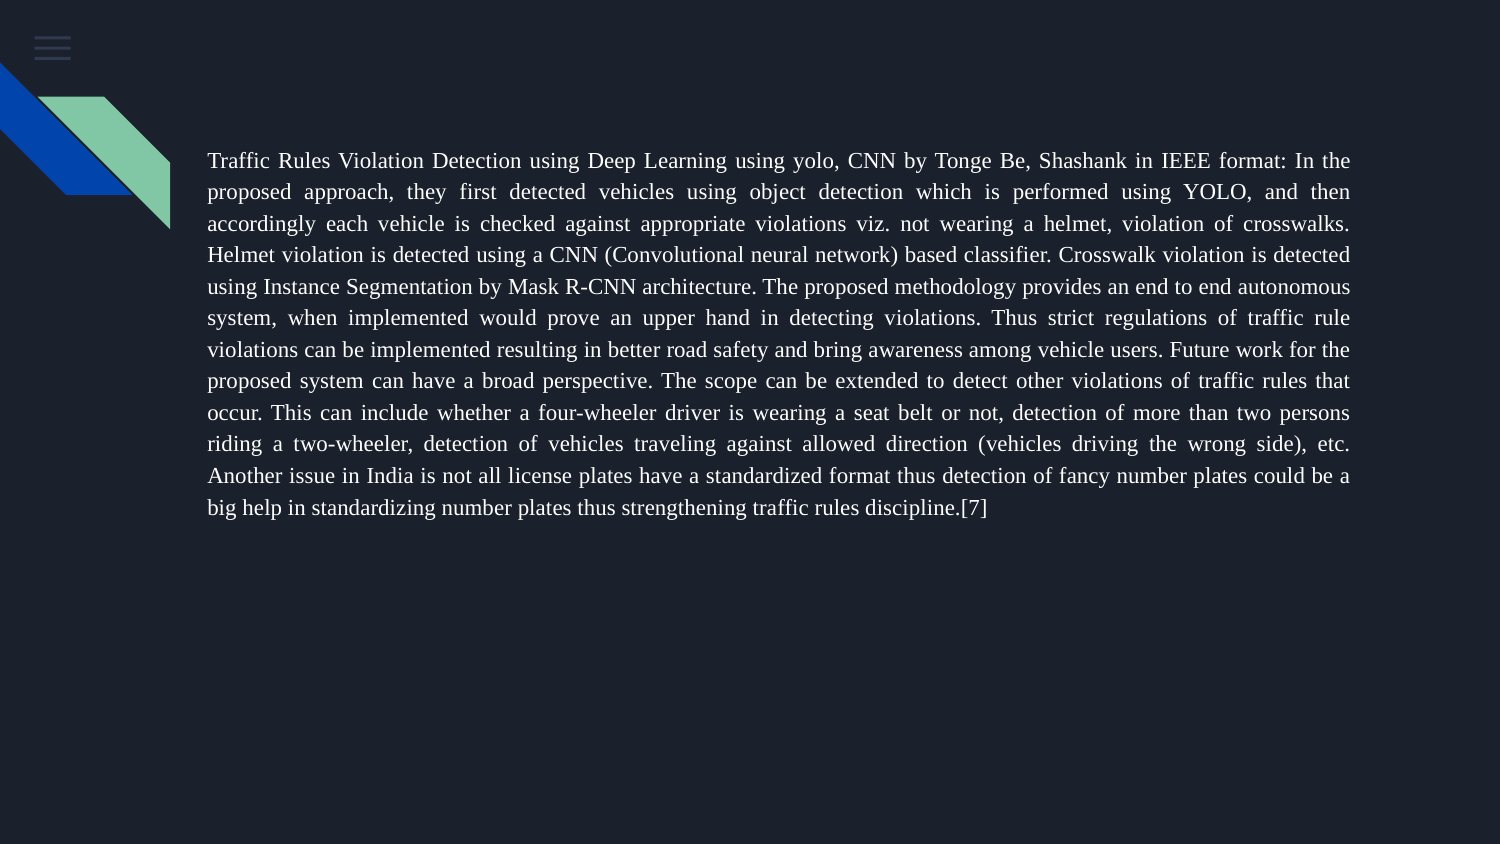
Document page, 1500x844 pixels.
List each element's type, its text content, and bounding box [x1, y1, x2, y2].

list Traffic Rules Violation Detection using Deep Learning using yolo, CNN by Tonge Be, Shashank in IEEE format: In the proposed approach, they first detected vehicles using object detection which is performed using YOLO, and then accordingly each vehicle is checked against appropriate violations viz. not wearing a helmet, violation of crosswalks. Helmet violation is detected using a CNN (Convolutional neural network) based classifier. Crosswalk violation is detected using Instance Segmentation by Mask R-CNN architecture. The proposed methodology provides an end to end autonomous system, when implemented would prove an upper hand in detecting violations. Thus strict regulations of traffic rule violations can be implemented resulting in better road safety and bring awareness among vehicle users. Future work for the proposed system can have a broad perspective. The scope can be extended to detect other violations of traffic rules that occur. This can include whether a four-wheeler driver is wearing a seat belt or not, detection of more than two persons riding a two-wheeler, detection of vehicles traveling against allowed direction (vehicles driving the wrong side), etc. Another issue in India is not all license plates have a standardized format thus detection of fancy number plates could be a big help in standardizing number plates thus strengthening traffic rules discipline.[7] [192, 126, 1368, 735]
